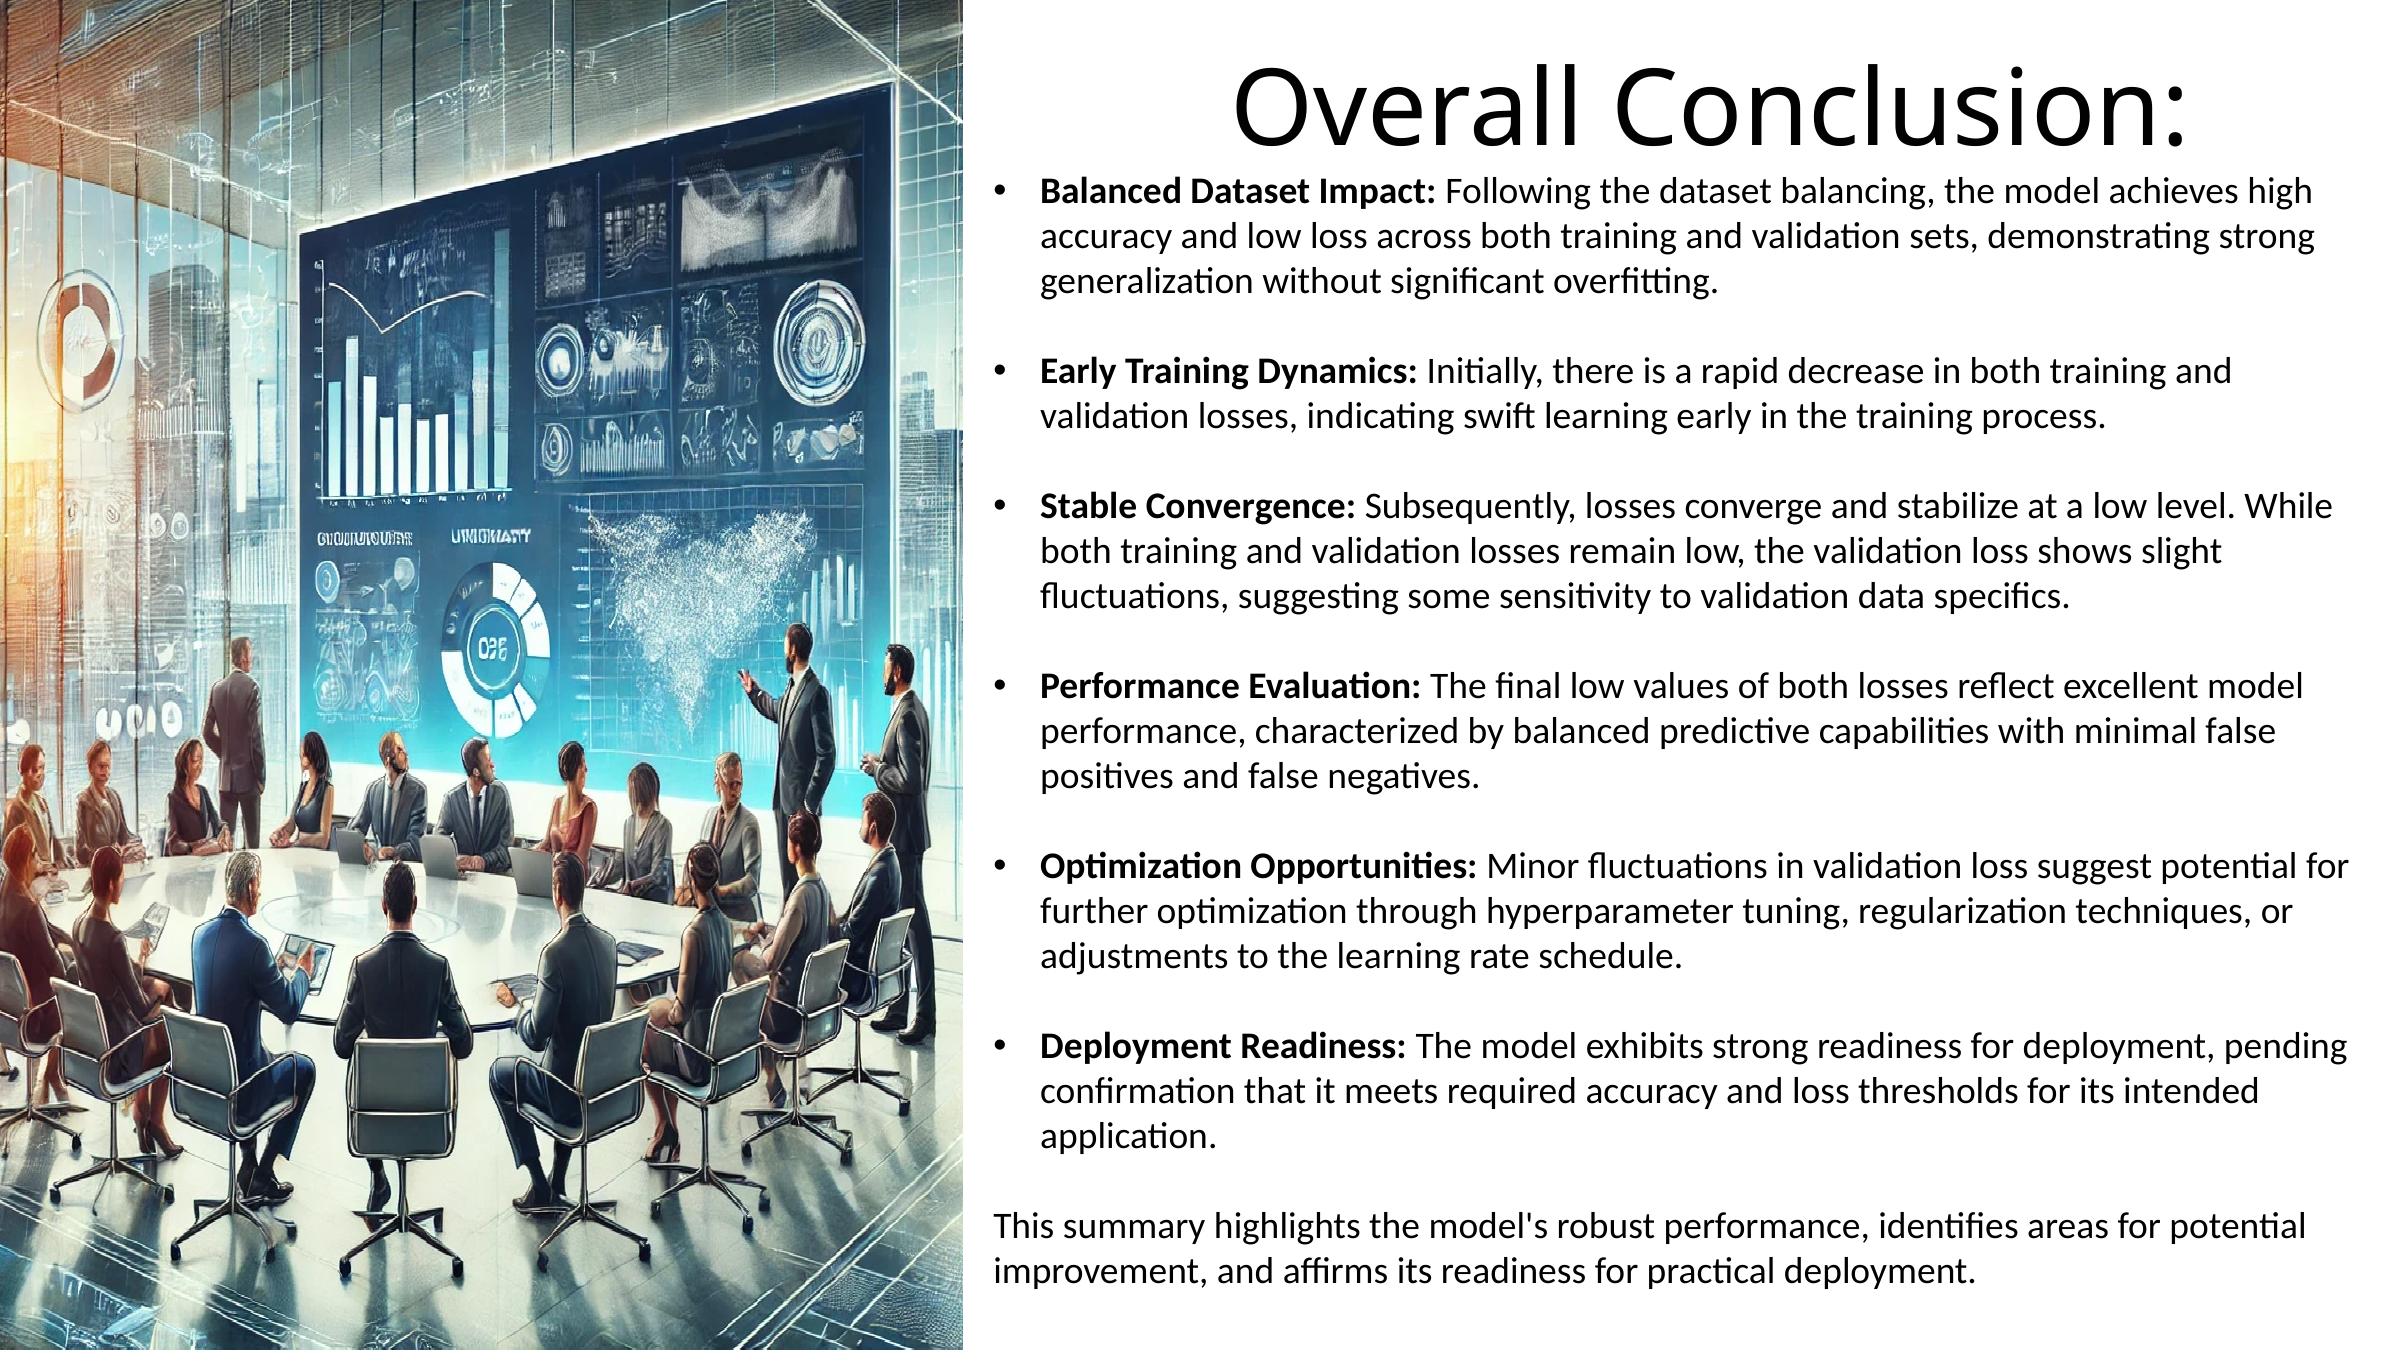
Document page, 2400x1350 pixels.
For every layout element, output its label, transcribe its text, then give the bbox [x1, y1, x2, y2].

text_box Balanced Dataset Impact: Following the dataset balancing, the model achieves high accuracy and low loss across both training and validation sets, demonstrating strong generalization without significant overfitting. Early Training Dynamics: Initially, there is a rapid decrease in both training and validation losses, indicating swift learning early in the training process. Stable Convergence: Subsequently, losses converge and stabilize at a low level. While both training and validation losses remain low, the validation loss shows slight fluctuations, suggesting some sensitivity to validation data specifics. Performance Evaluation: The final low values of both losses reflect excellent model performance, characterized by balanced predictive capabilities with minimal false positives and false negatives. Optimization Opportunities: Minor fluctuations in validation loss suggest potential for further optimization through hyperparameter tuning, regularization techniques, or adjustments to the learning rate schedule. Deployment Readiness: The model exhibits strong readiness for deployment, pending confirmation that it meets required accuracy and loss thresholds for its intended application. This summary highlights the model's robust performance, identifies areas for potential improvement, and affirms its readiness for practical deployment. [978, 159, 2400, 1299]
text_box Overall Conclusion: [1215, 26, 2208, 159]
picture [0, 0, 963, 1350]
text_box [963, 0, 2400, 1350]
